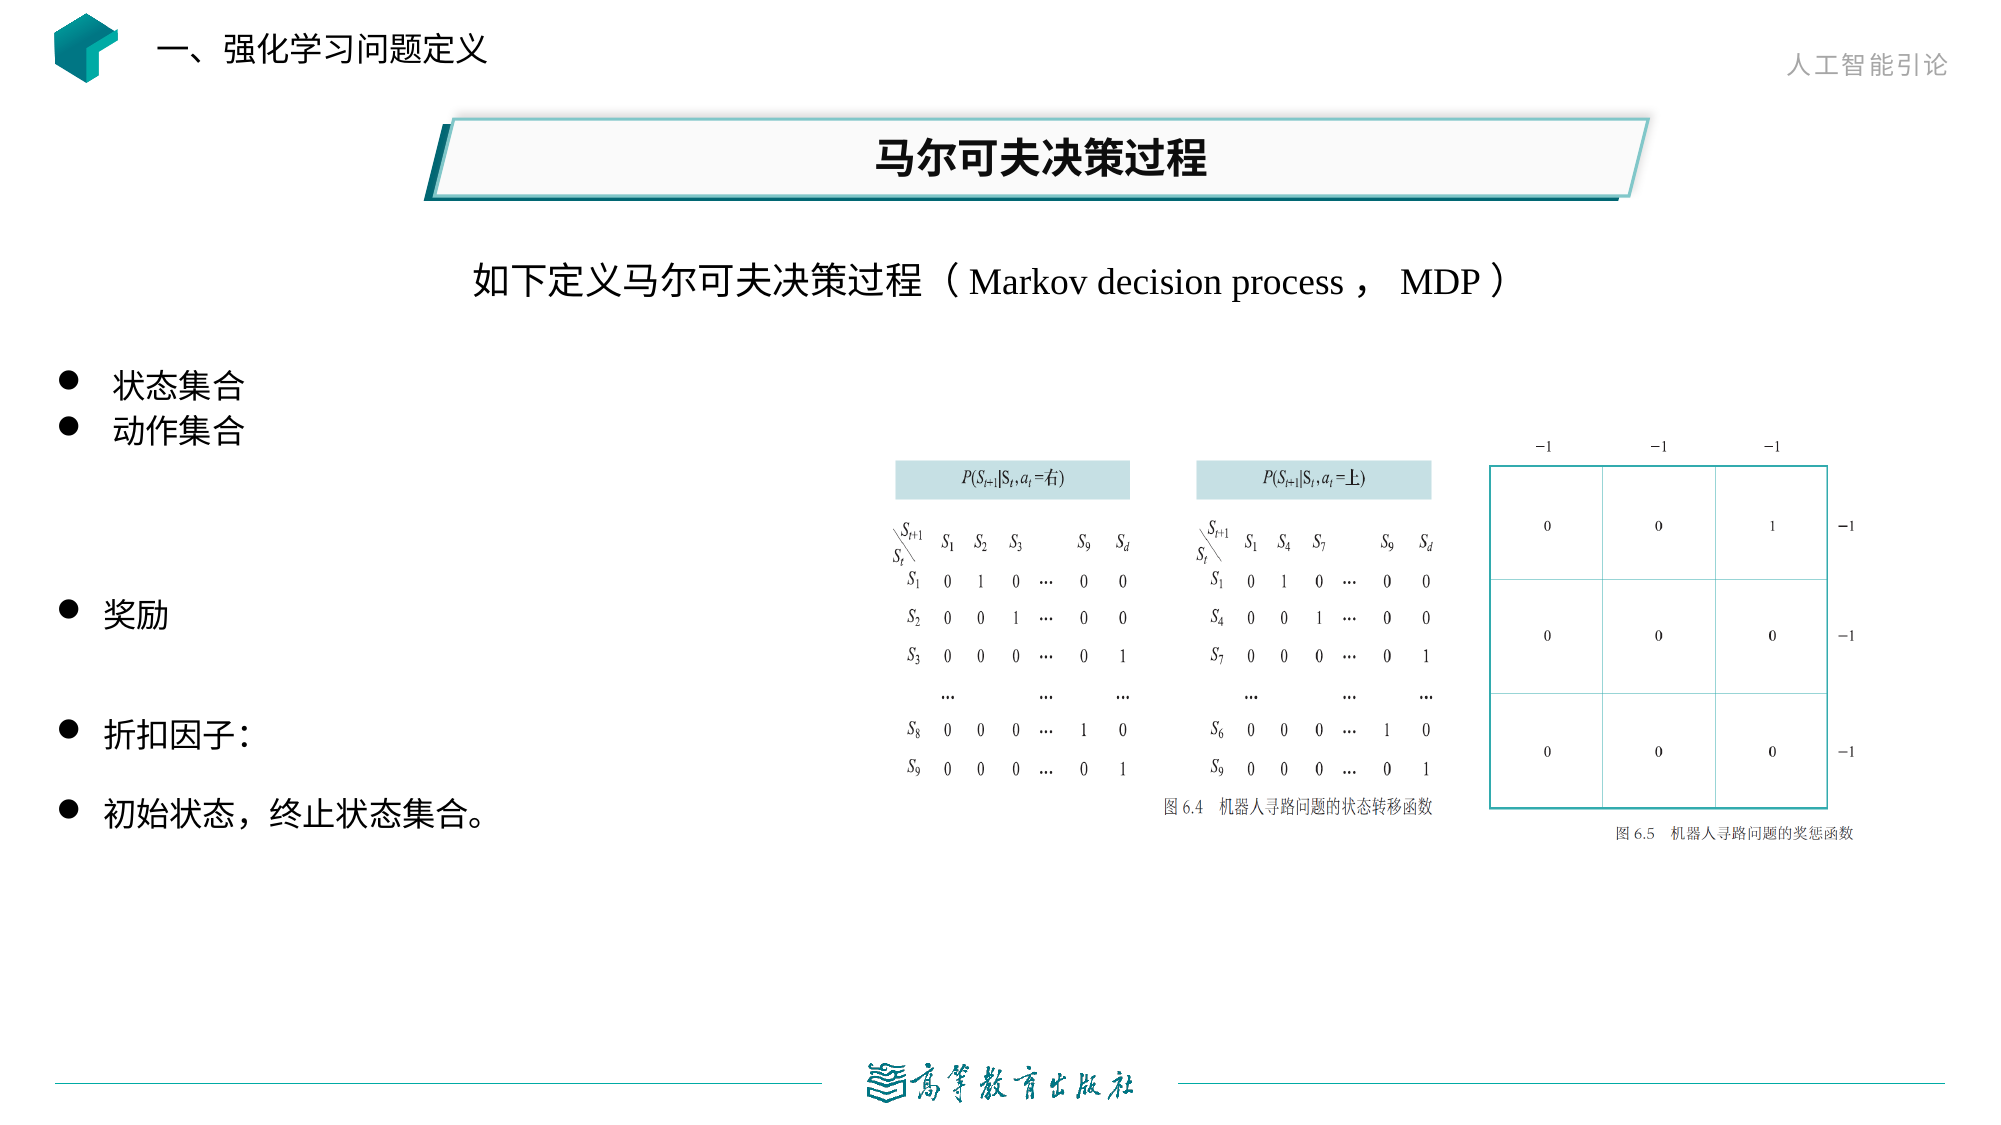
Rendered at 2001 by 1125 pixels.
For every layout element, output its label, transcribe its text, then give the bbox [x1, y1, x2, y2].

picture [878, 416, 1940, 876]
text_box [423, 119, 1649, 201]
text_box 一、强化学习问题定义 [142, 21, 505, 76]
picture [867, 1063, 1133, 1103]
